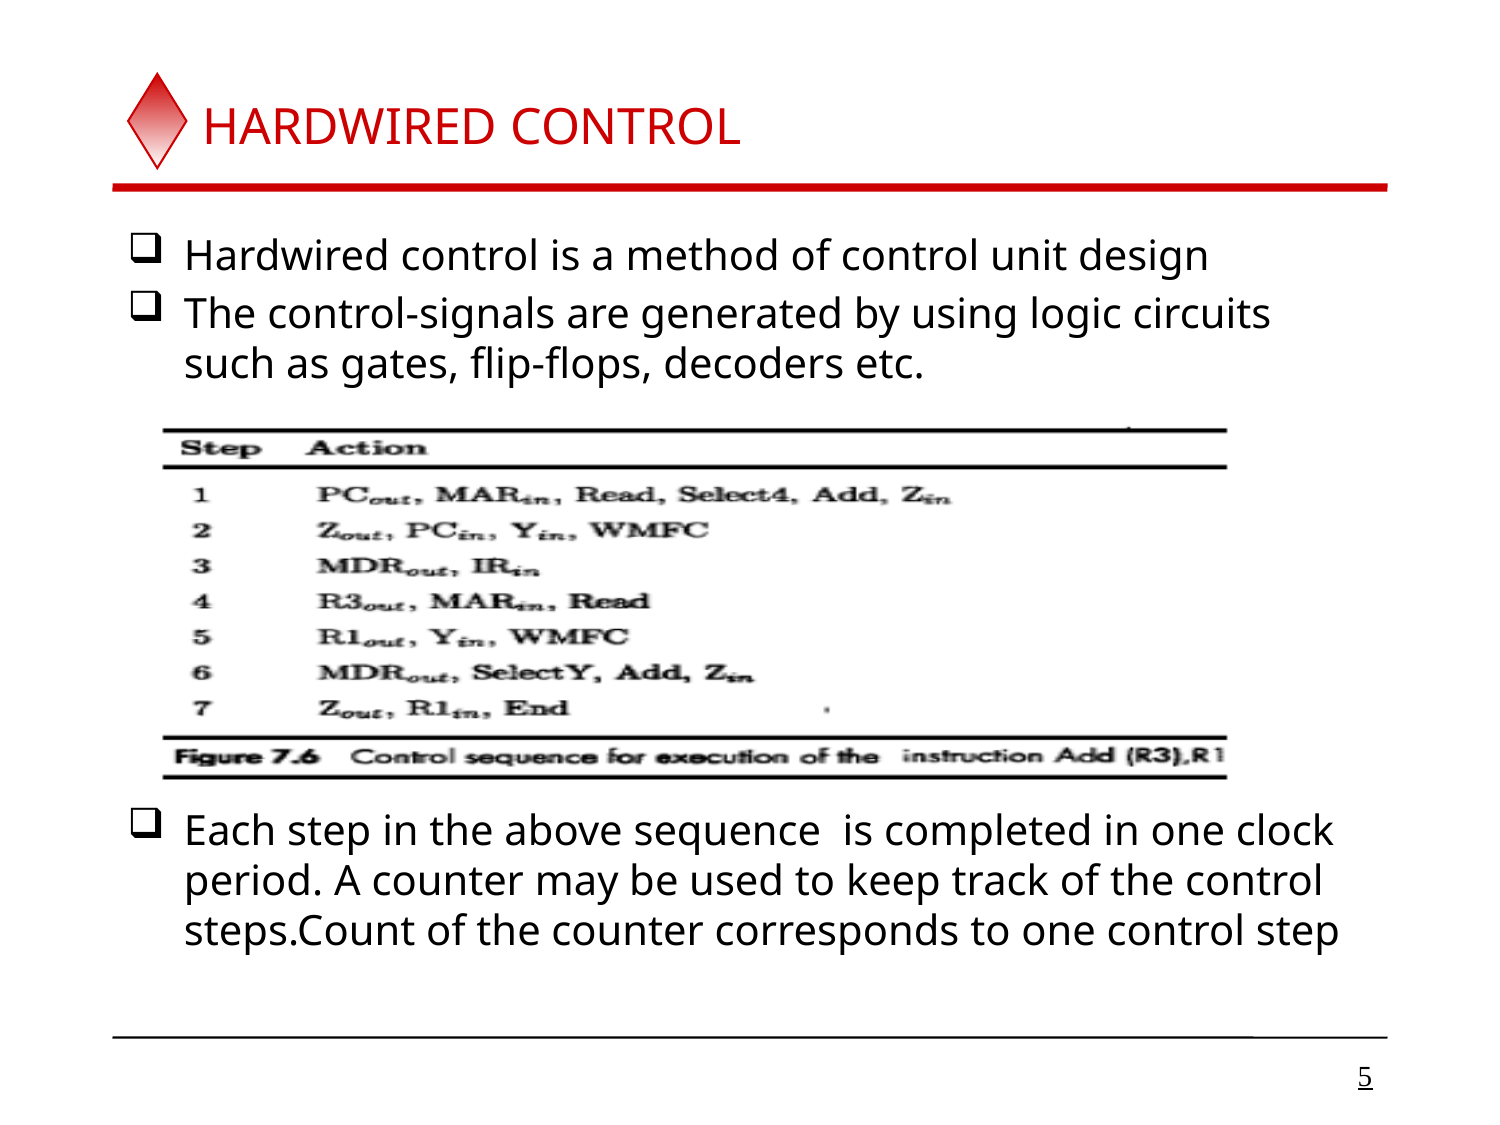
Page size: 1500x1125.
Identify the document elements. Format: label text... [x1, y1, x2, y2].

list Hardwired control is a method of control unit design The control-signals are generated by using logic circuits such as gates, flip-flops, decoders etc. Each step in the above sequence is completed in one clock period. A counter may be used to keep track of the control steps.Count of the counter corresponds to one control step [112, 220, 1388, 1025]
picture [74, 412, 1338, 801]
slide_number 5 [1174, 1049, 1388, 1101]
title HARDWIRED CONTROL [187, 75, 1388, 175]
